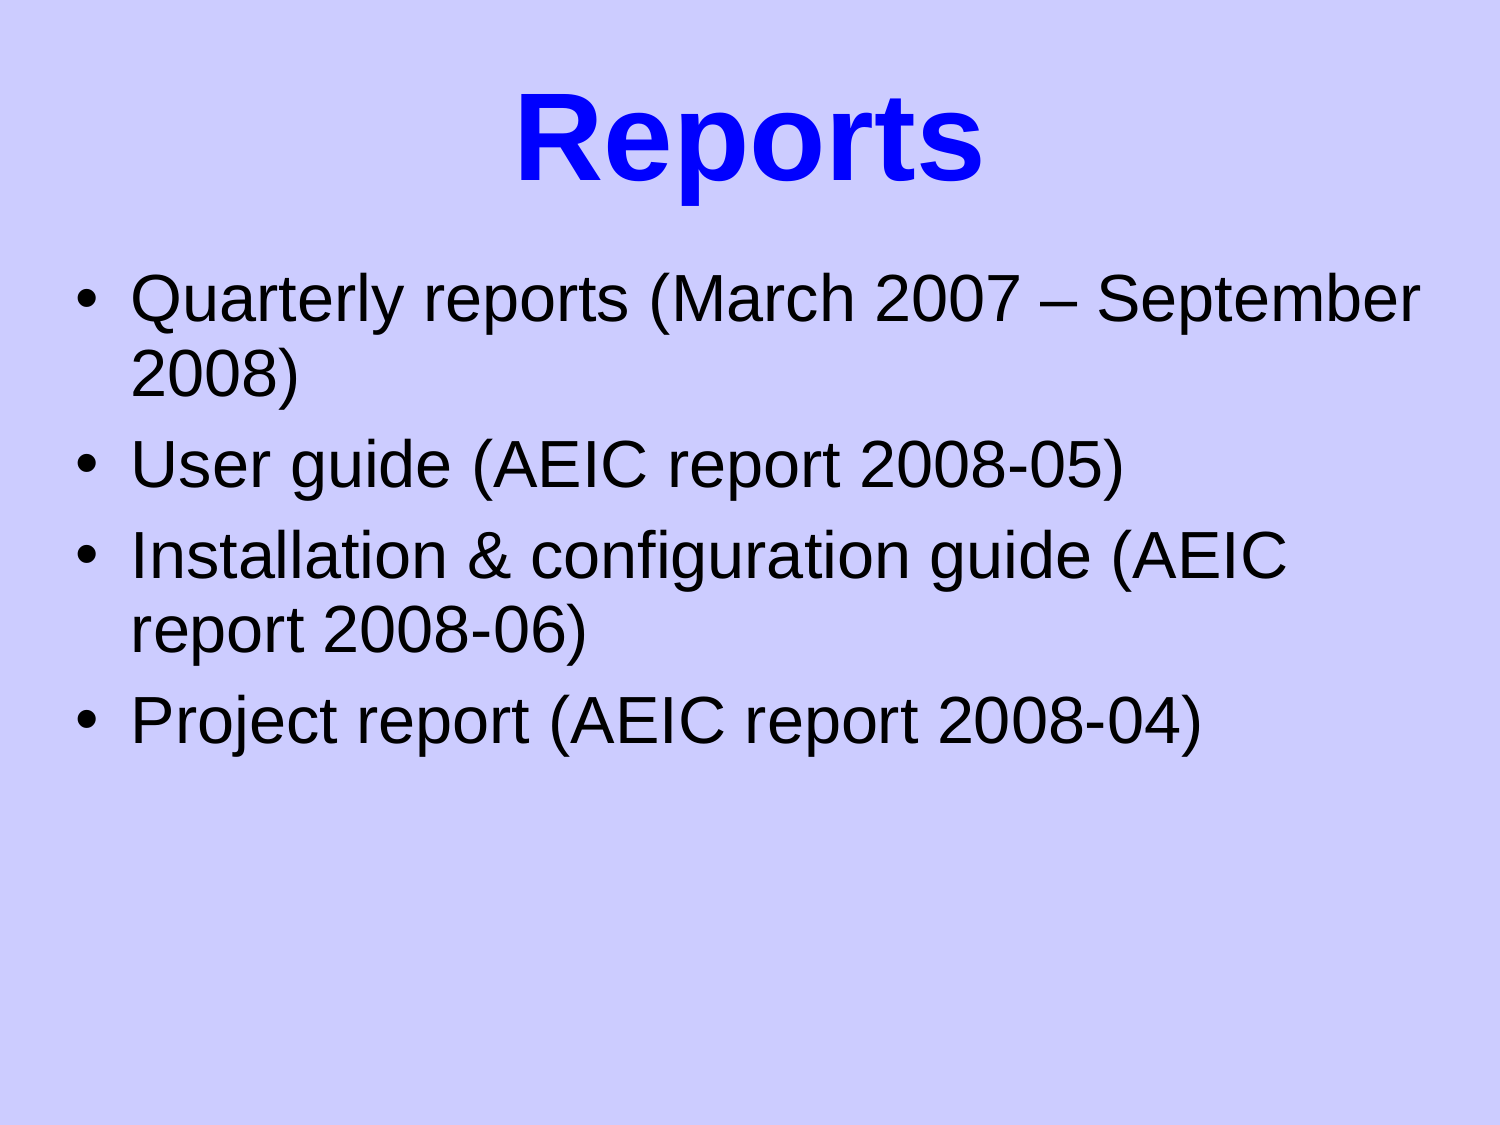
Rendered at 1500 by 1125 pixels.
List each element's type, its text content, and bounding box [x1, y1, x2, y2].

title Reports [74, 0, 1425, 262]
list Quarterly reports (March 2007 – September 2008) User guide (AEIC report 2008-05) Installation & configuration guide (AEIC report 2008-06) Project report (AEIC report 2008-04) [74, 262, 1425, 1005]
